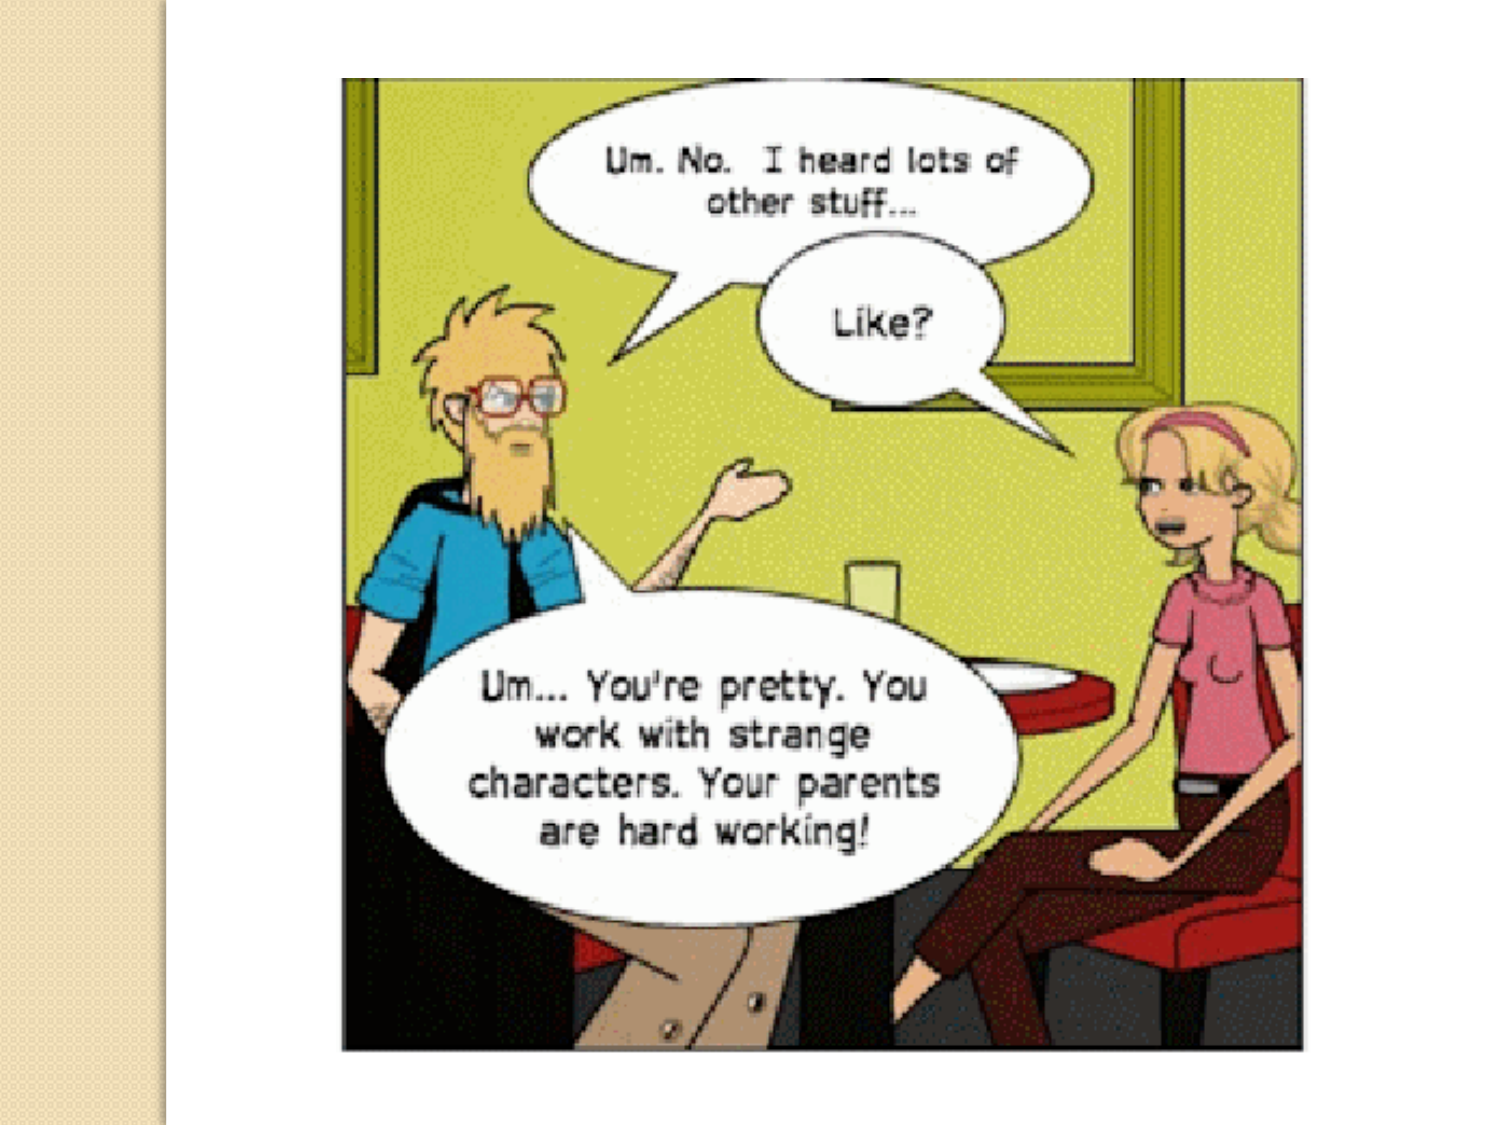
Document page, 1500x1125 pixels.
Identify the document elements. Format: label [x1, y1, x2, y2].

picture [336, 77, 1318, 1059]
